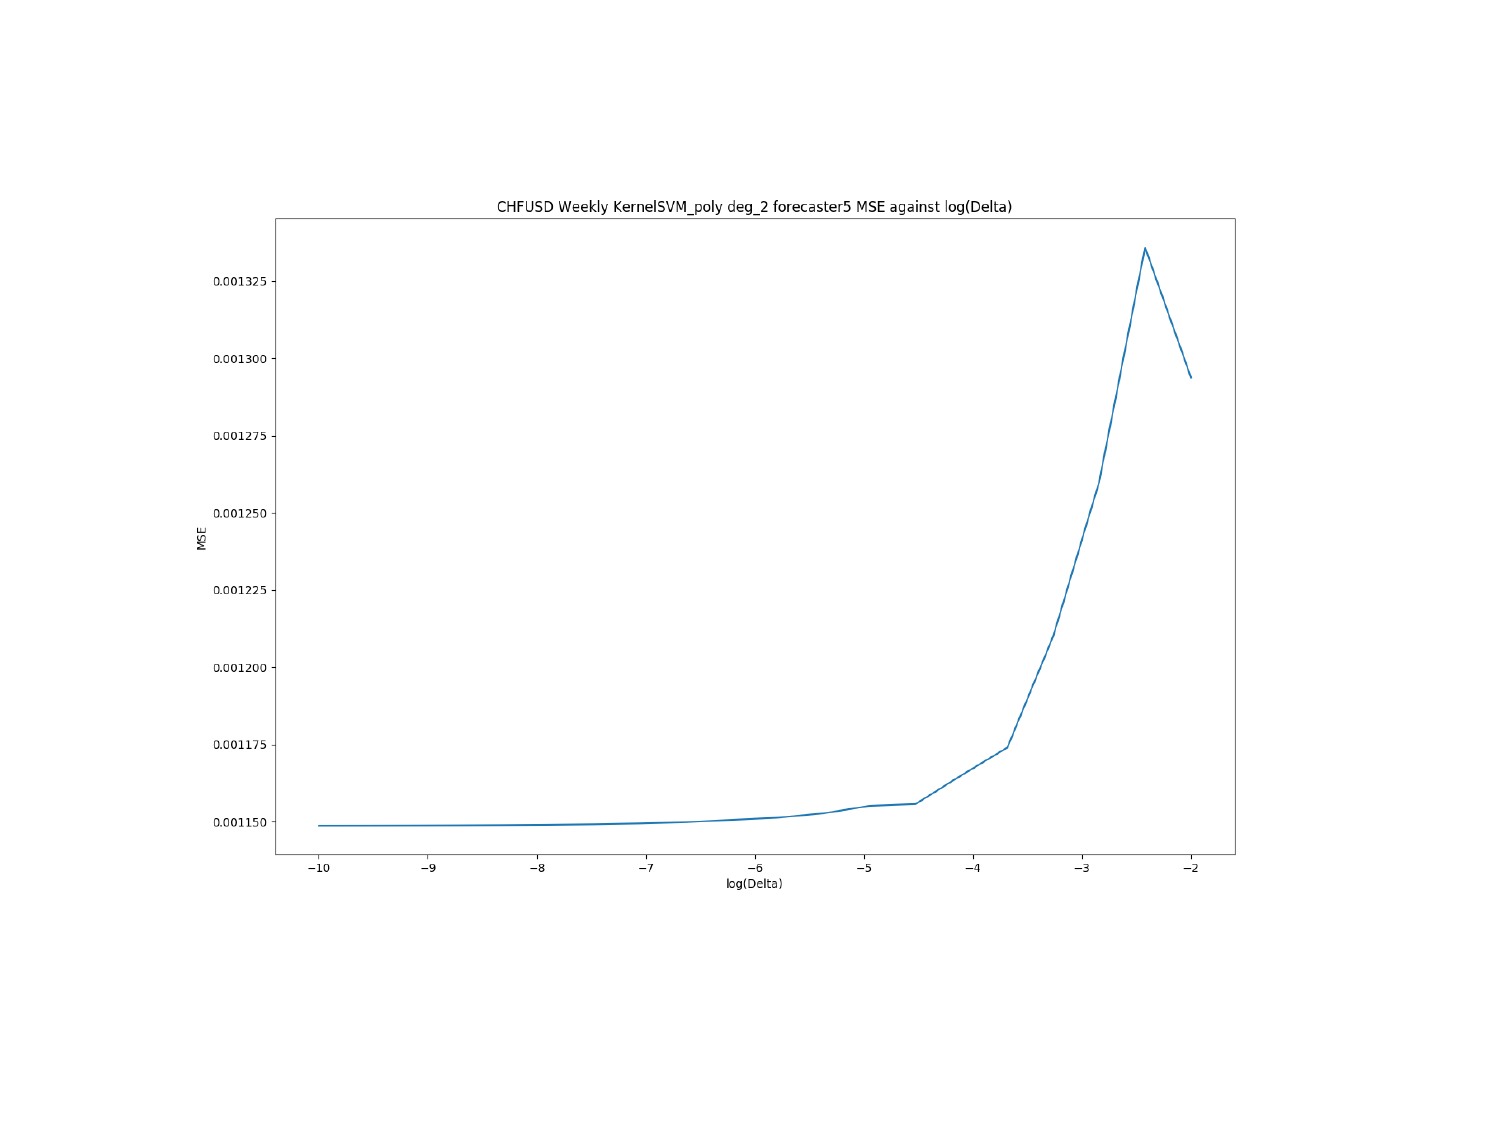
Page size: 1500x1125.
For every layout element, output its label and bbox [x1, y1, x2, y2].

picture [119, 119, 1358, 946]
